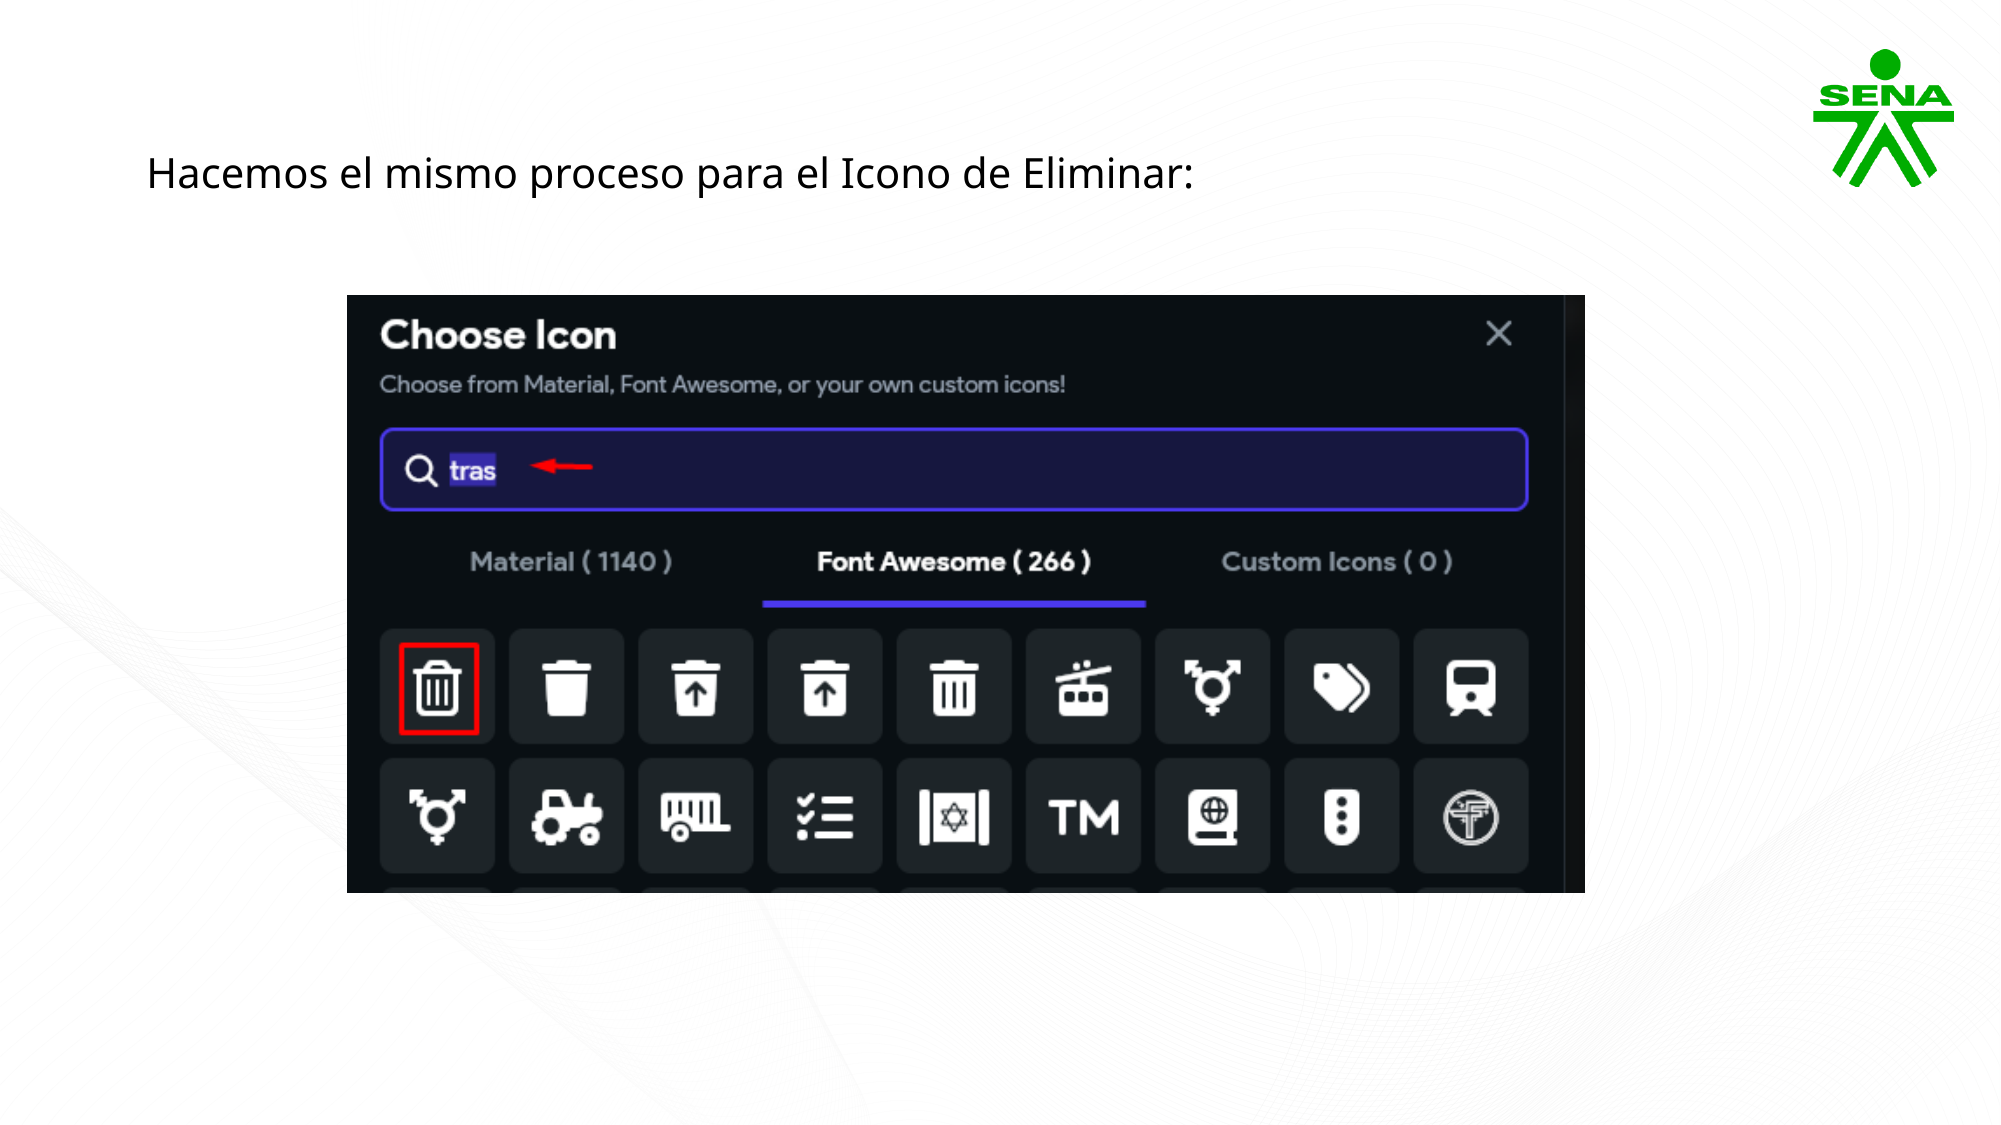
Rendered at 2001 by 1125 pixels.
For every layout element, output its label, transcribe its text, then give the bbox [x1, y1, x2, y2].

picture [0, 0, 2000, 1125]
text_box Hacemos el mismo proceso para el Icono de Eliminar: [131, 138, 1800, 204]
